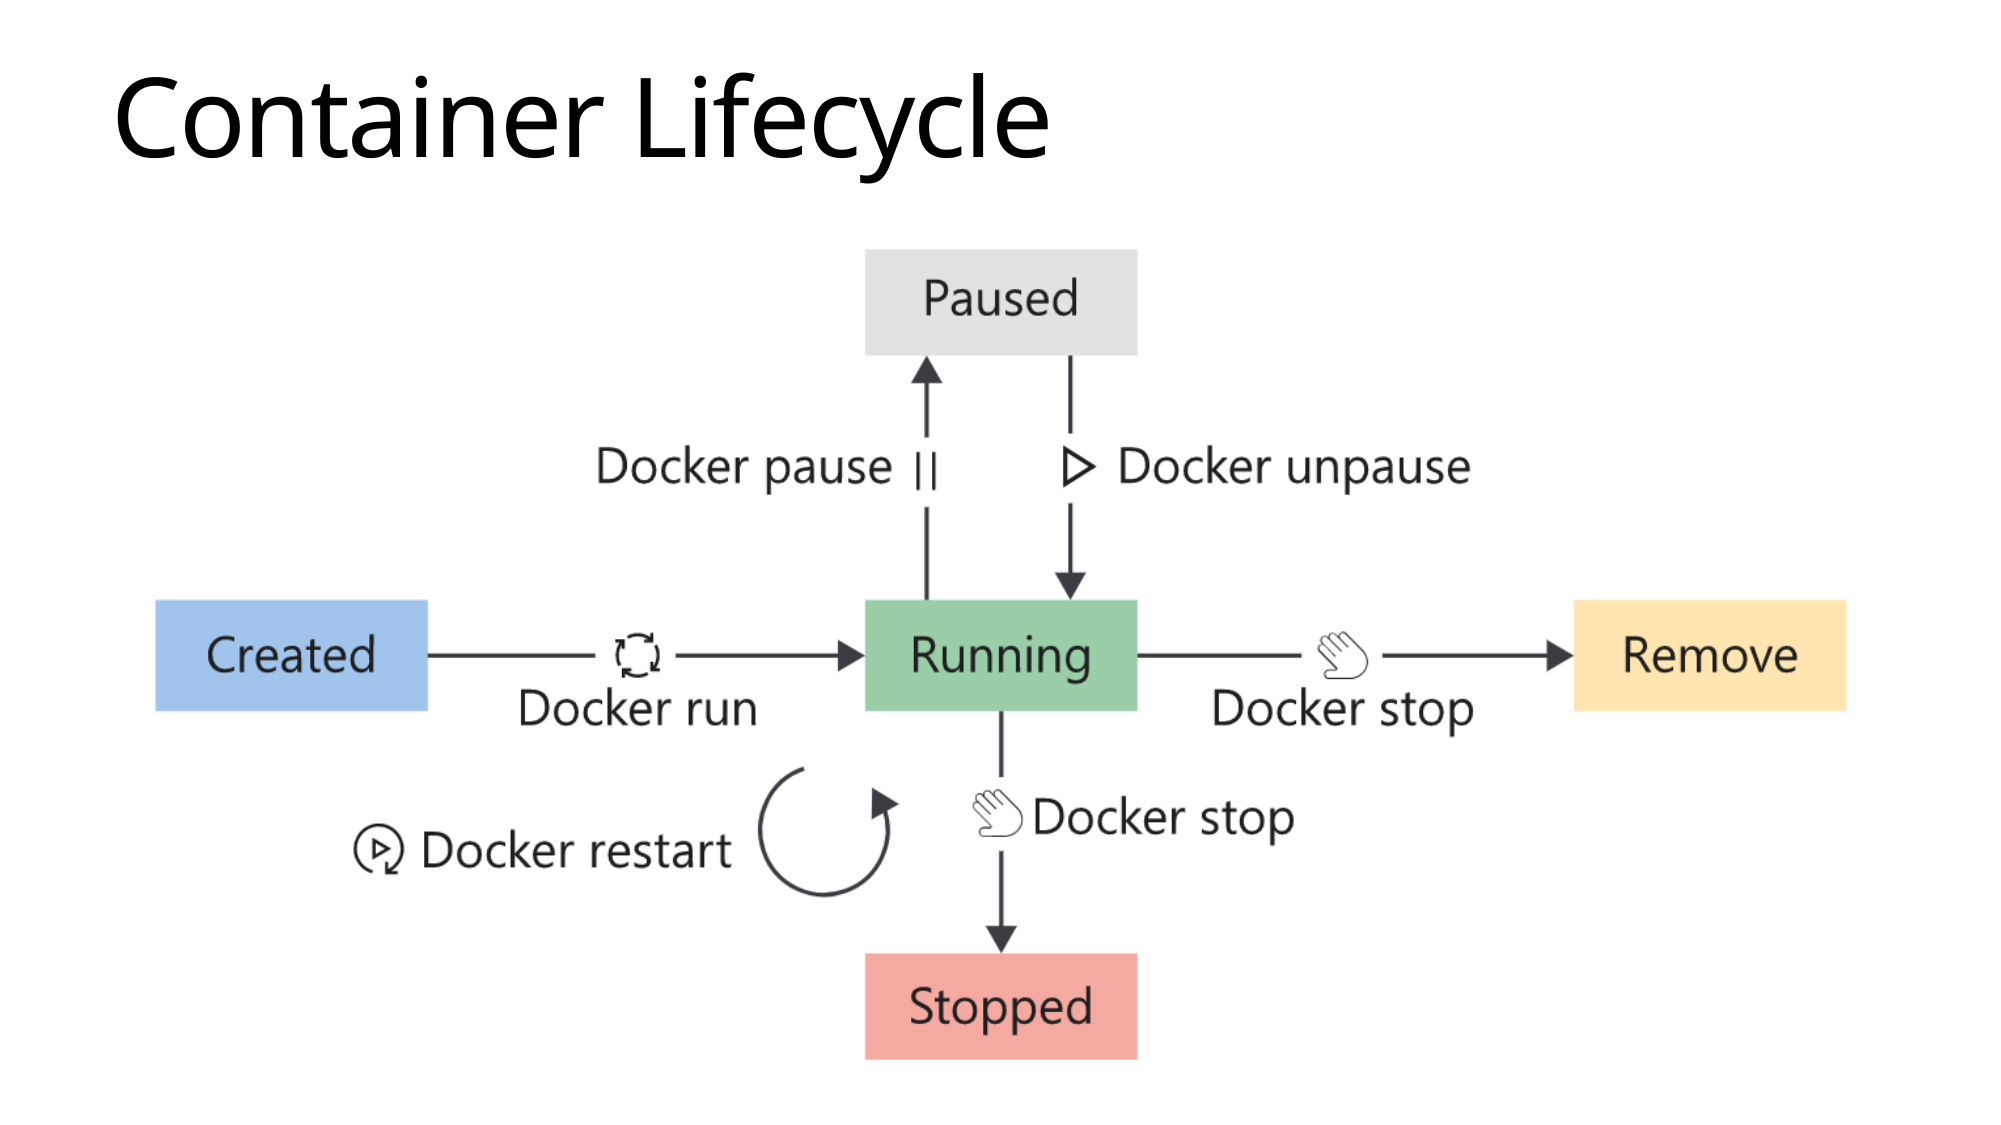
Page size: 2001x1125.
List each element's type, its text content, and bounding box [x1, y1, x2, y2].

picture [114, 219, 1875, 1093]
title Container Lifecycle [87, 47, 1887, 196]
